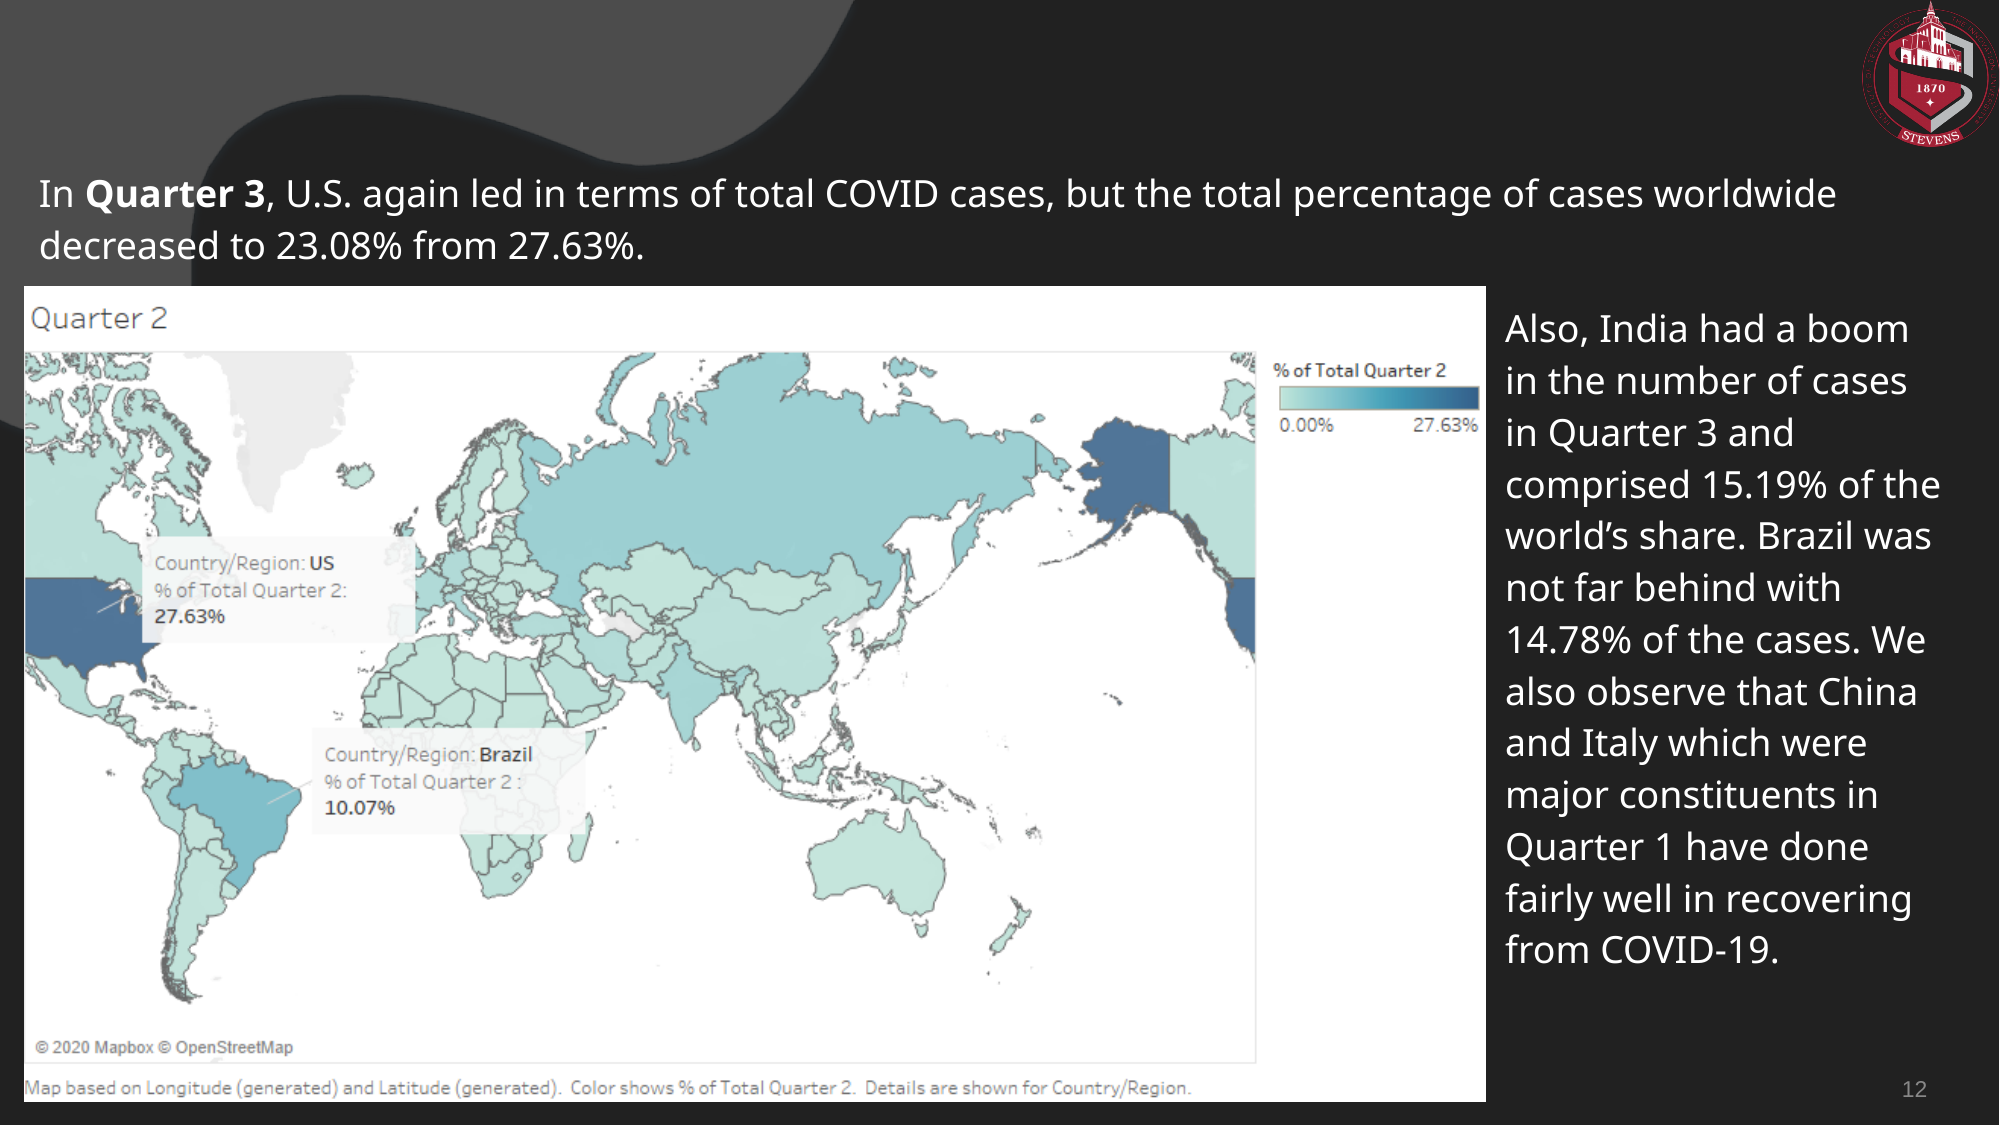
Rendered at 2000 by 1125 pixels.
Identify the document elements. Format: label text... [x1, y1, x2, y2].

text_box In Quarter 3, U.S. again led in terms of total COVID cases, but the total percentage of cases worldwide decreased to 23.08% from 27.63%. [859, 148, 1927, 337]
picture [0, 0, 1486, 1102]
picture [1862, 0, 2000, 148]
slide_number 12 [1862, 1057, 1967, 1118]
list Also, India had a boom in the number of cases in Quarter 3 and comprised 15.19% of the world’s share. Brazil was not far behind with 14.78% of the cases. We also observe that China and Italy which were major constituents in Quarter 1 have done fairly well in recovering from COVID-19. [1491, 217, 1967, 1009]
